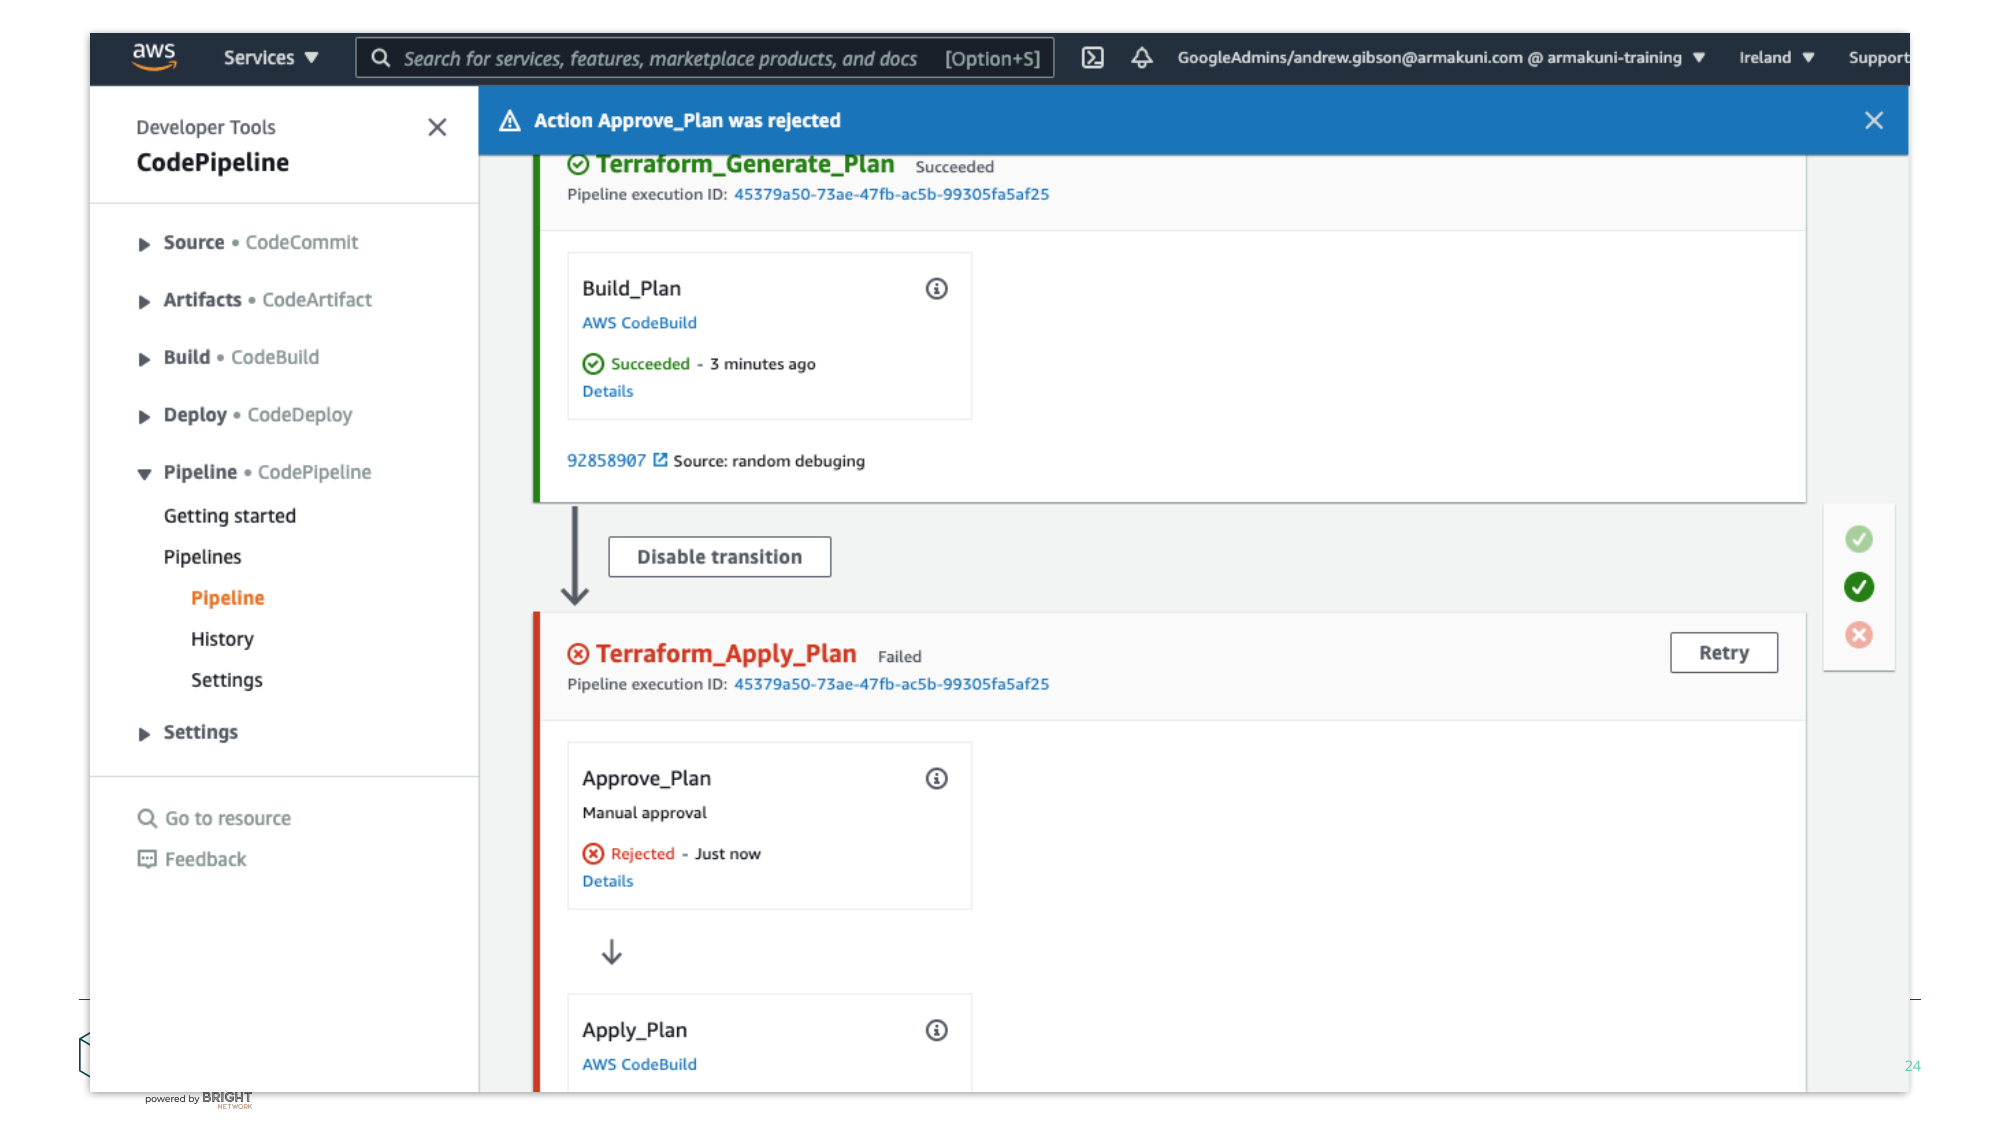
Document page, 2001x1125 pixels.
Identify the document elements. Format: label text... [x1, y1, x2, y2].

slide_number ‹#› [1913, 1049, 1922, 1084]
picture [79, 33, 1910, 1109]
